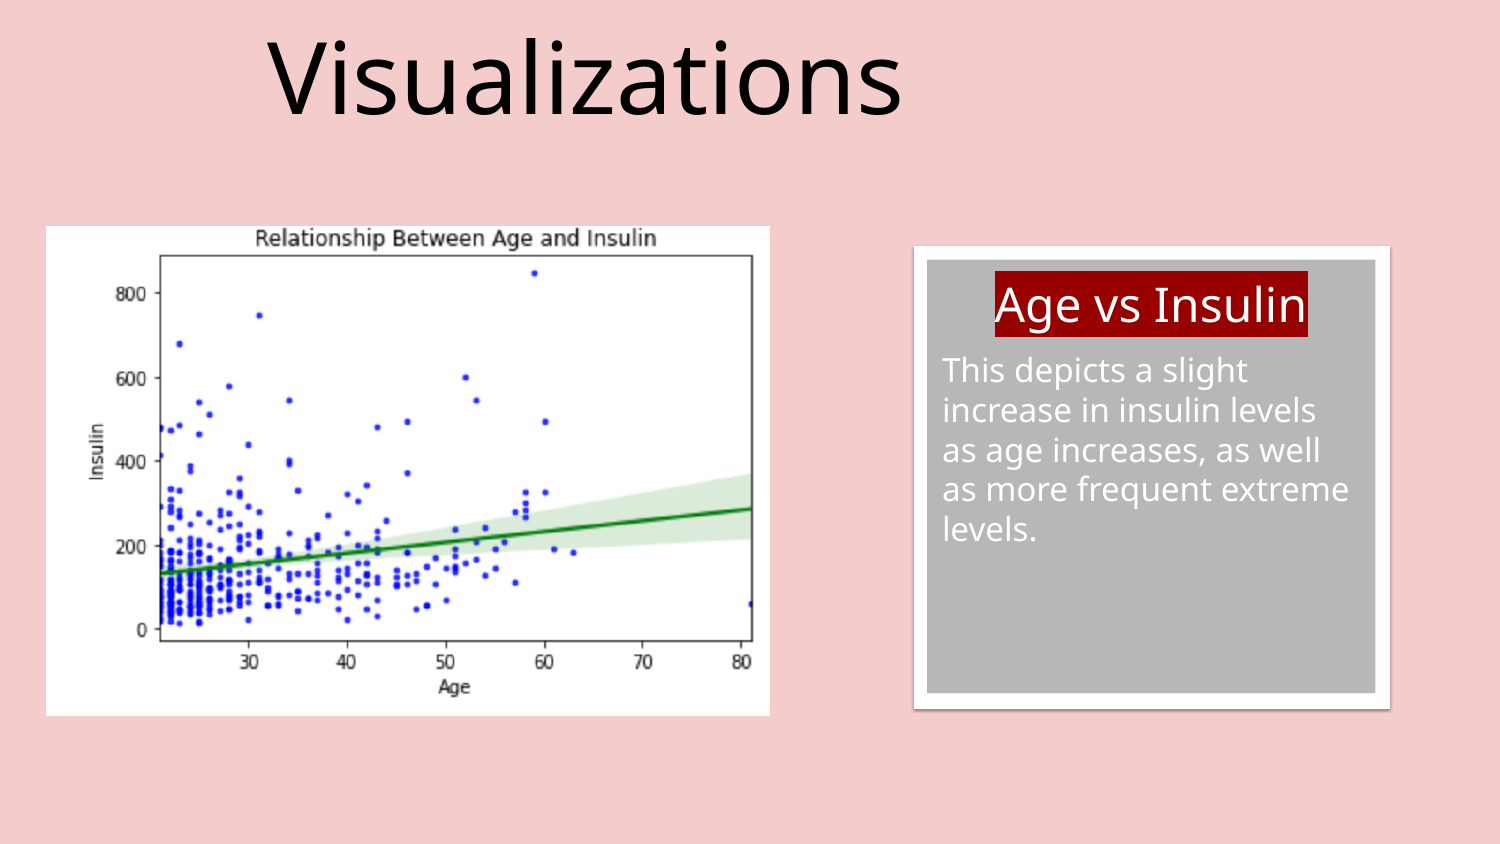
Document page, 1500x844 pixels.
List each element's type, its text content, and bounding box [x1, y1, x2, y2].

title Visualizations [252, 0, 1106, 382]
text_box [893, 226, 1409, 728]
picture [45, 226, 770, 716]
